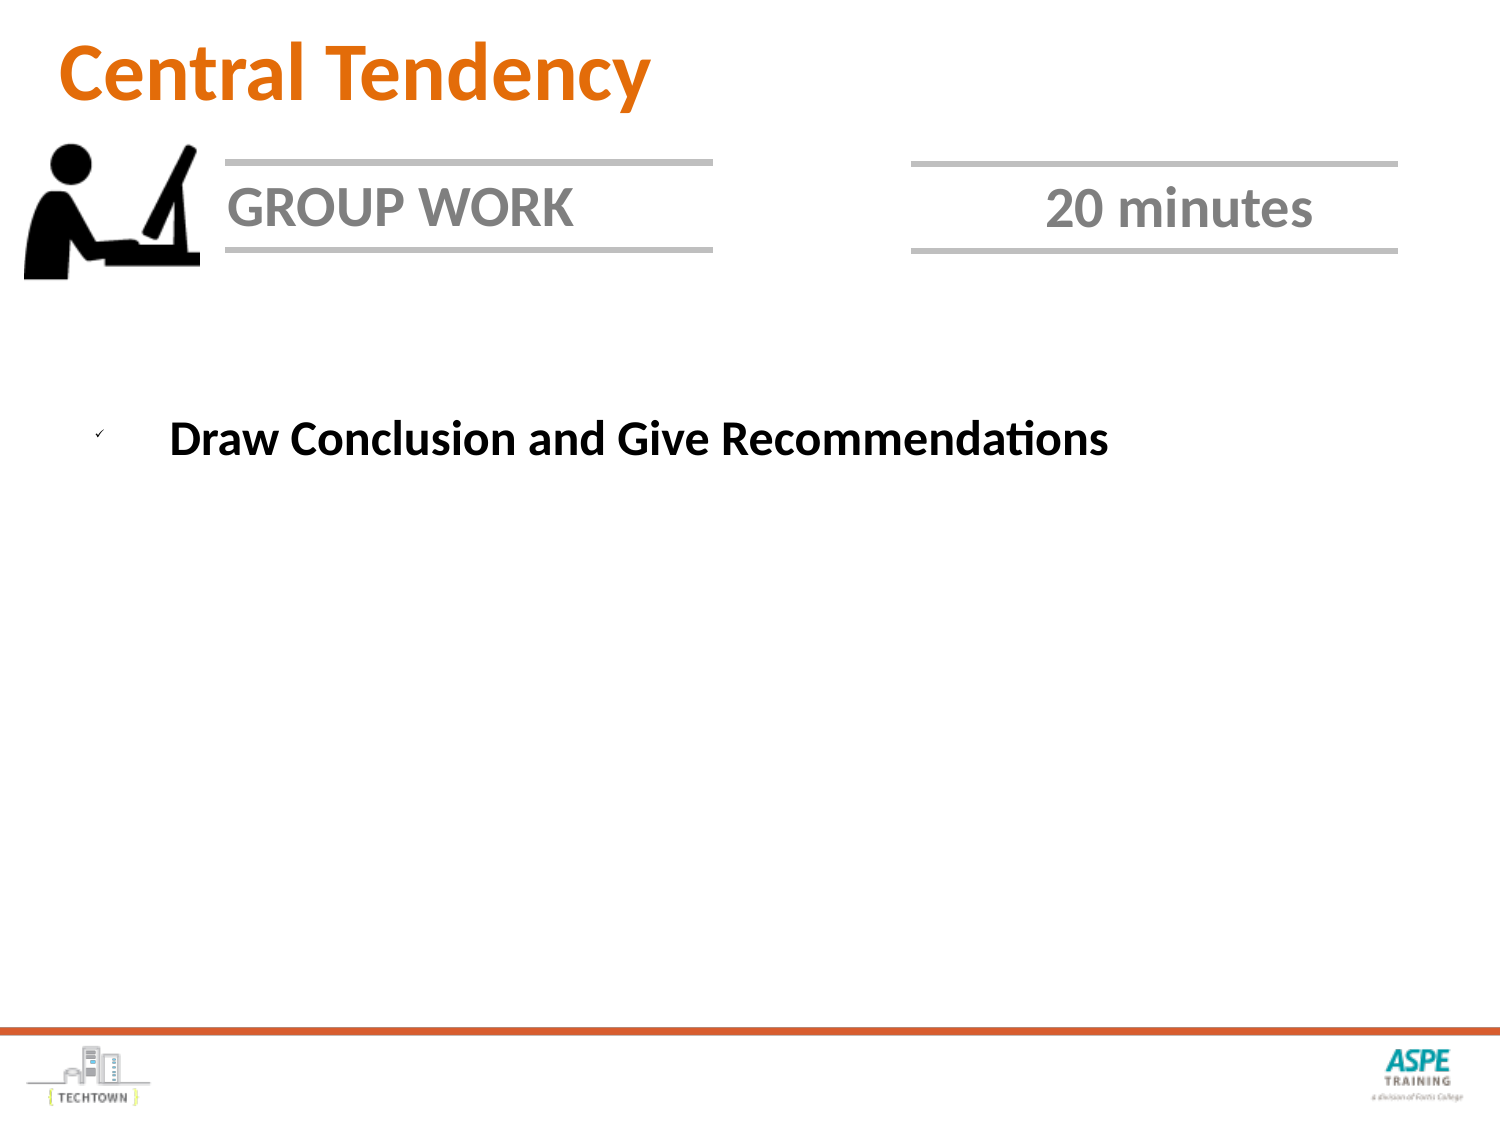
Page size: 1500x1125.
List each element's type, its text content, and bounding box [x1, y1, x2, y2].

list Draw Conclusion and Give Recommendations [79, 337, 1461, 975]
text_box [24, 124, 775, 300]
title Central Tendency [44, 24, 1456, 213]
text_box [898, 157, 1461, 252]
